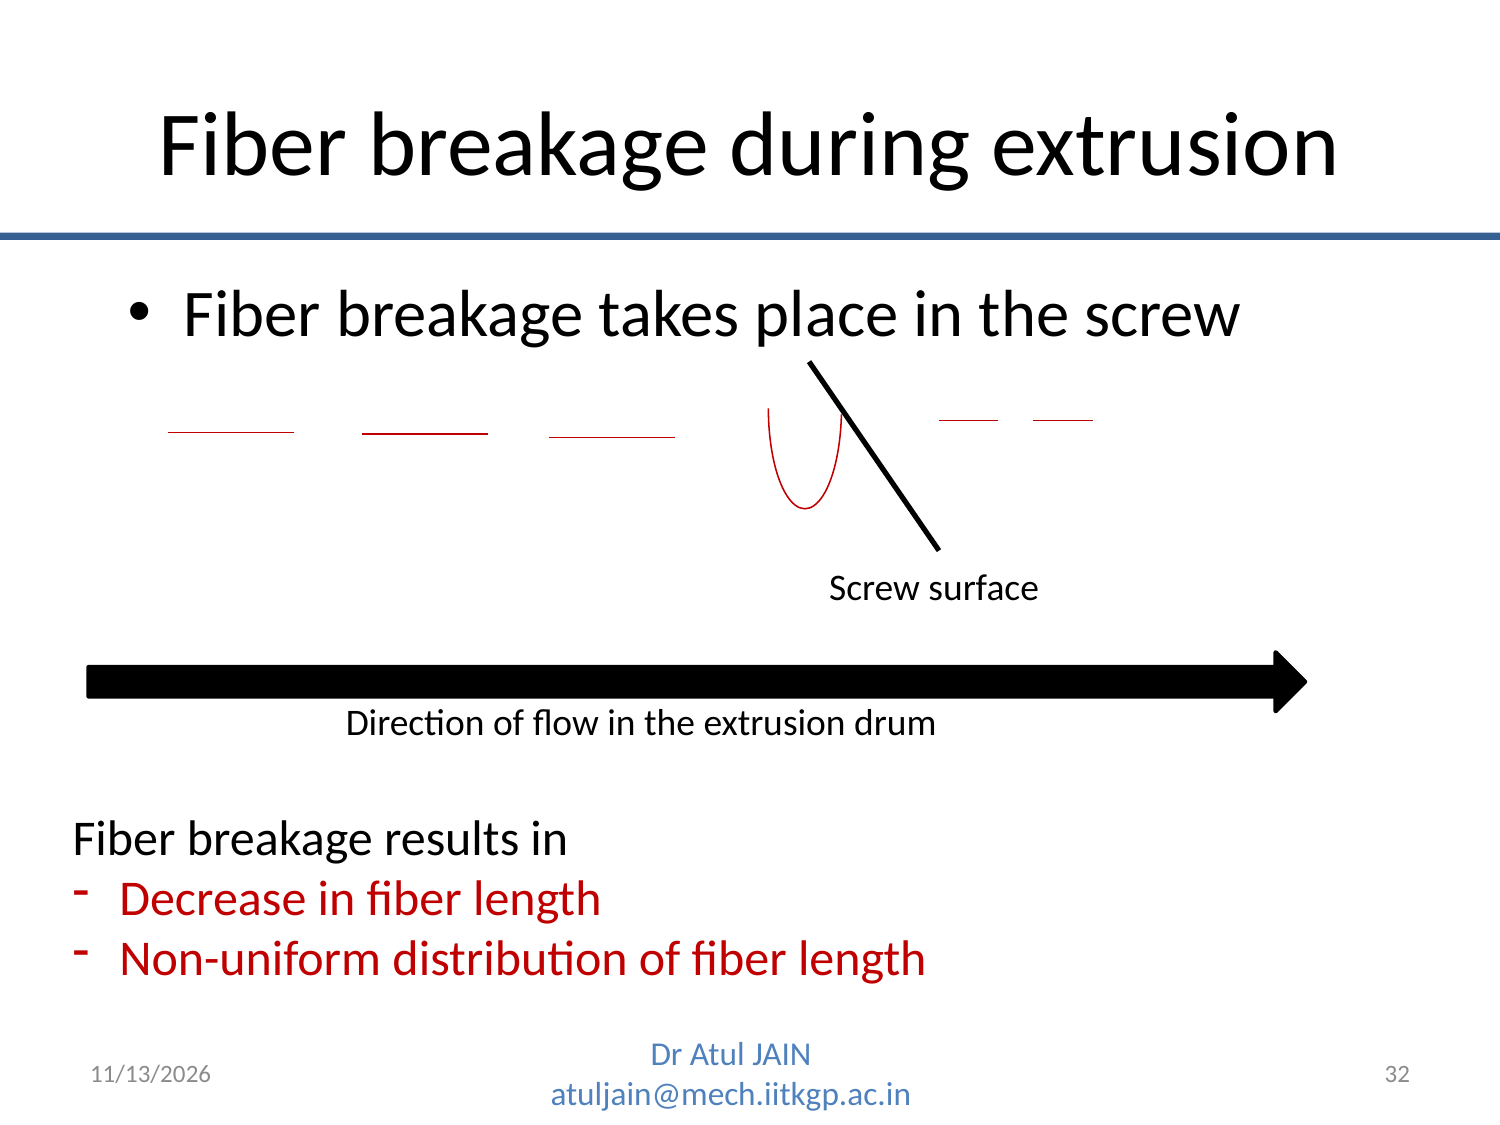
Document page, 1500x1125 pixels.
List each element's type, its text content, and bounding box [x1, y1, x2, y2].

text_box [86, 650, 1308, 699]
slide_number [75, 1042, 425, 1103]
text_box Direction of flow in the extrusion drum [331, 691, 1430, 751]
list Fiber breakage takes place in the screw [112, 262, 1463, 1005]
text_box Screw surface [814, 555, 1122, 616]
text_box [767, 408, 803, 510]
slide_number 32 [1074, 1042, 1425, 1103]
title Fiber breakage during extrusion [75, 45, 1425, 233]
text_box Fiber breakage results in Decrease in fiber length Non-uniform distribution of fiber length [57, 797, 968, 993]
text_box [808, 361, 940, 551]
